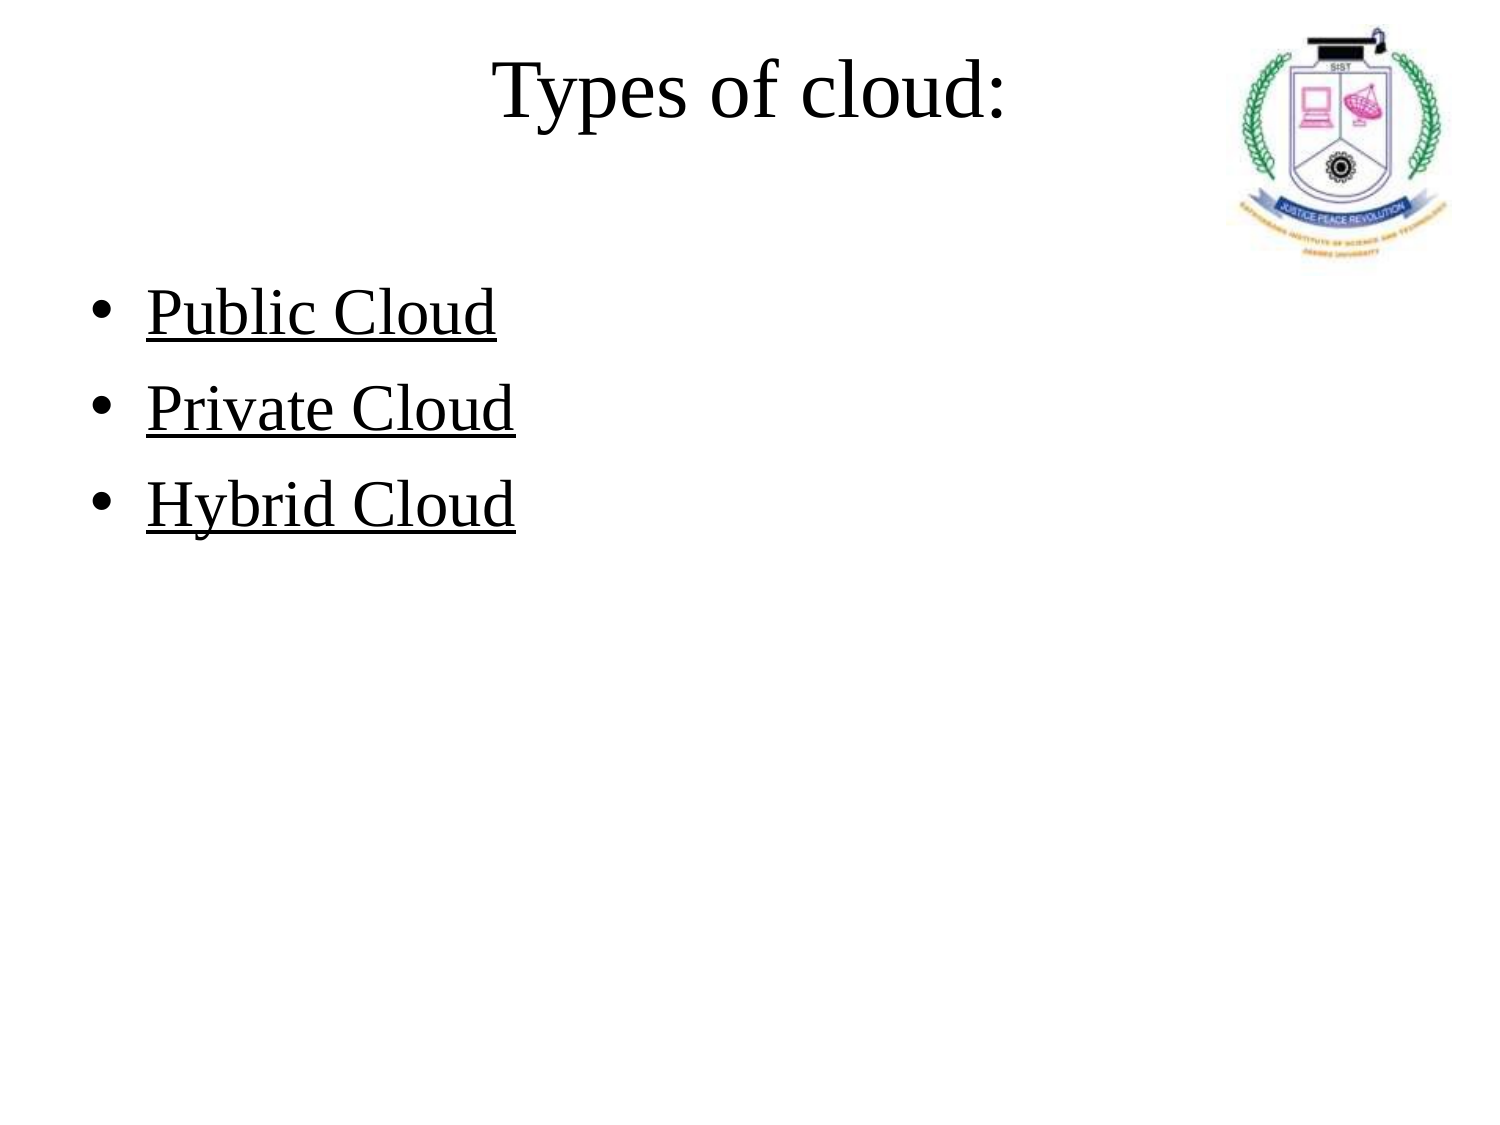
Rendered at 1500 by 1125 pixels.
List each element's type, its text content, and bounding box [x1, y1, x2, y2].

title Types of cloud: [489, 31, 1012, 222]
picture [1226, 24, 1452, 276]
text_box Public Cloud Private Cloud Hybrid Cloud [87, 249, 518, 540]
